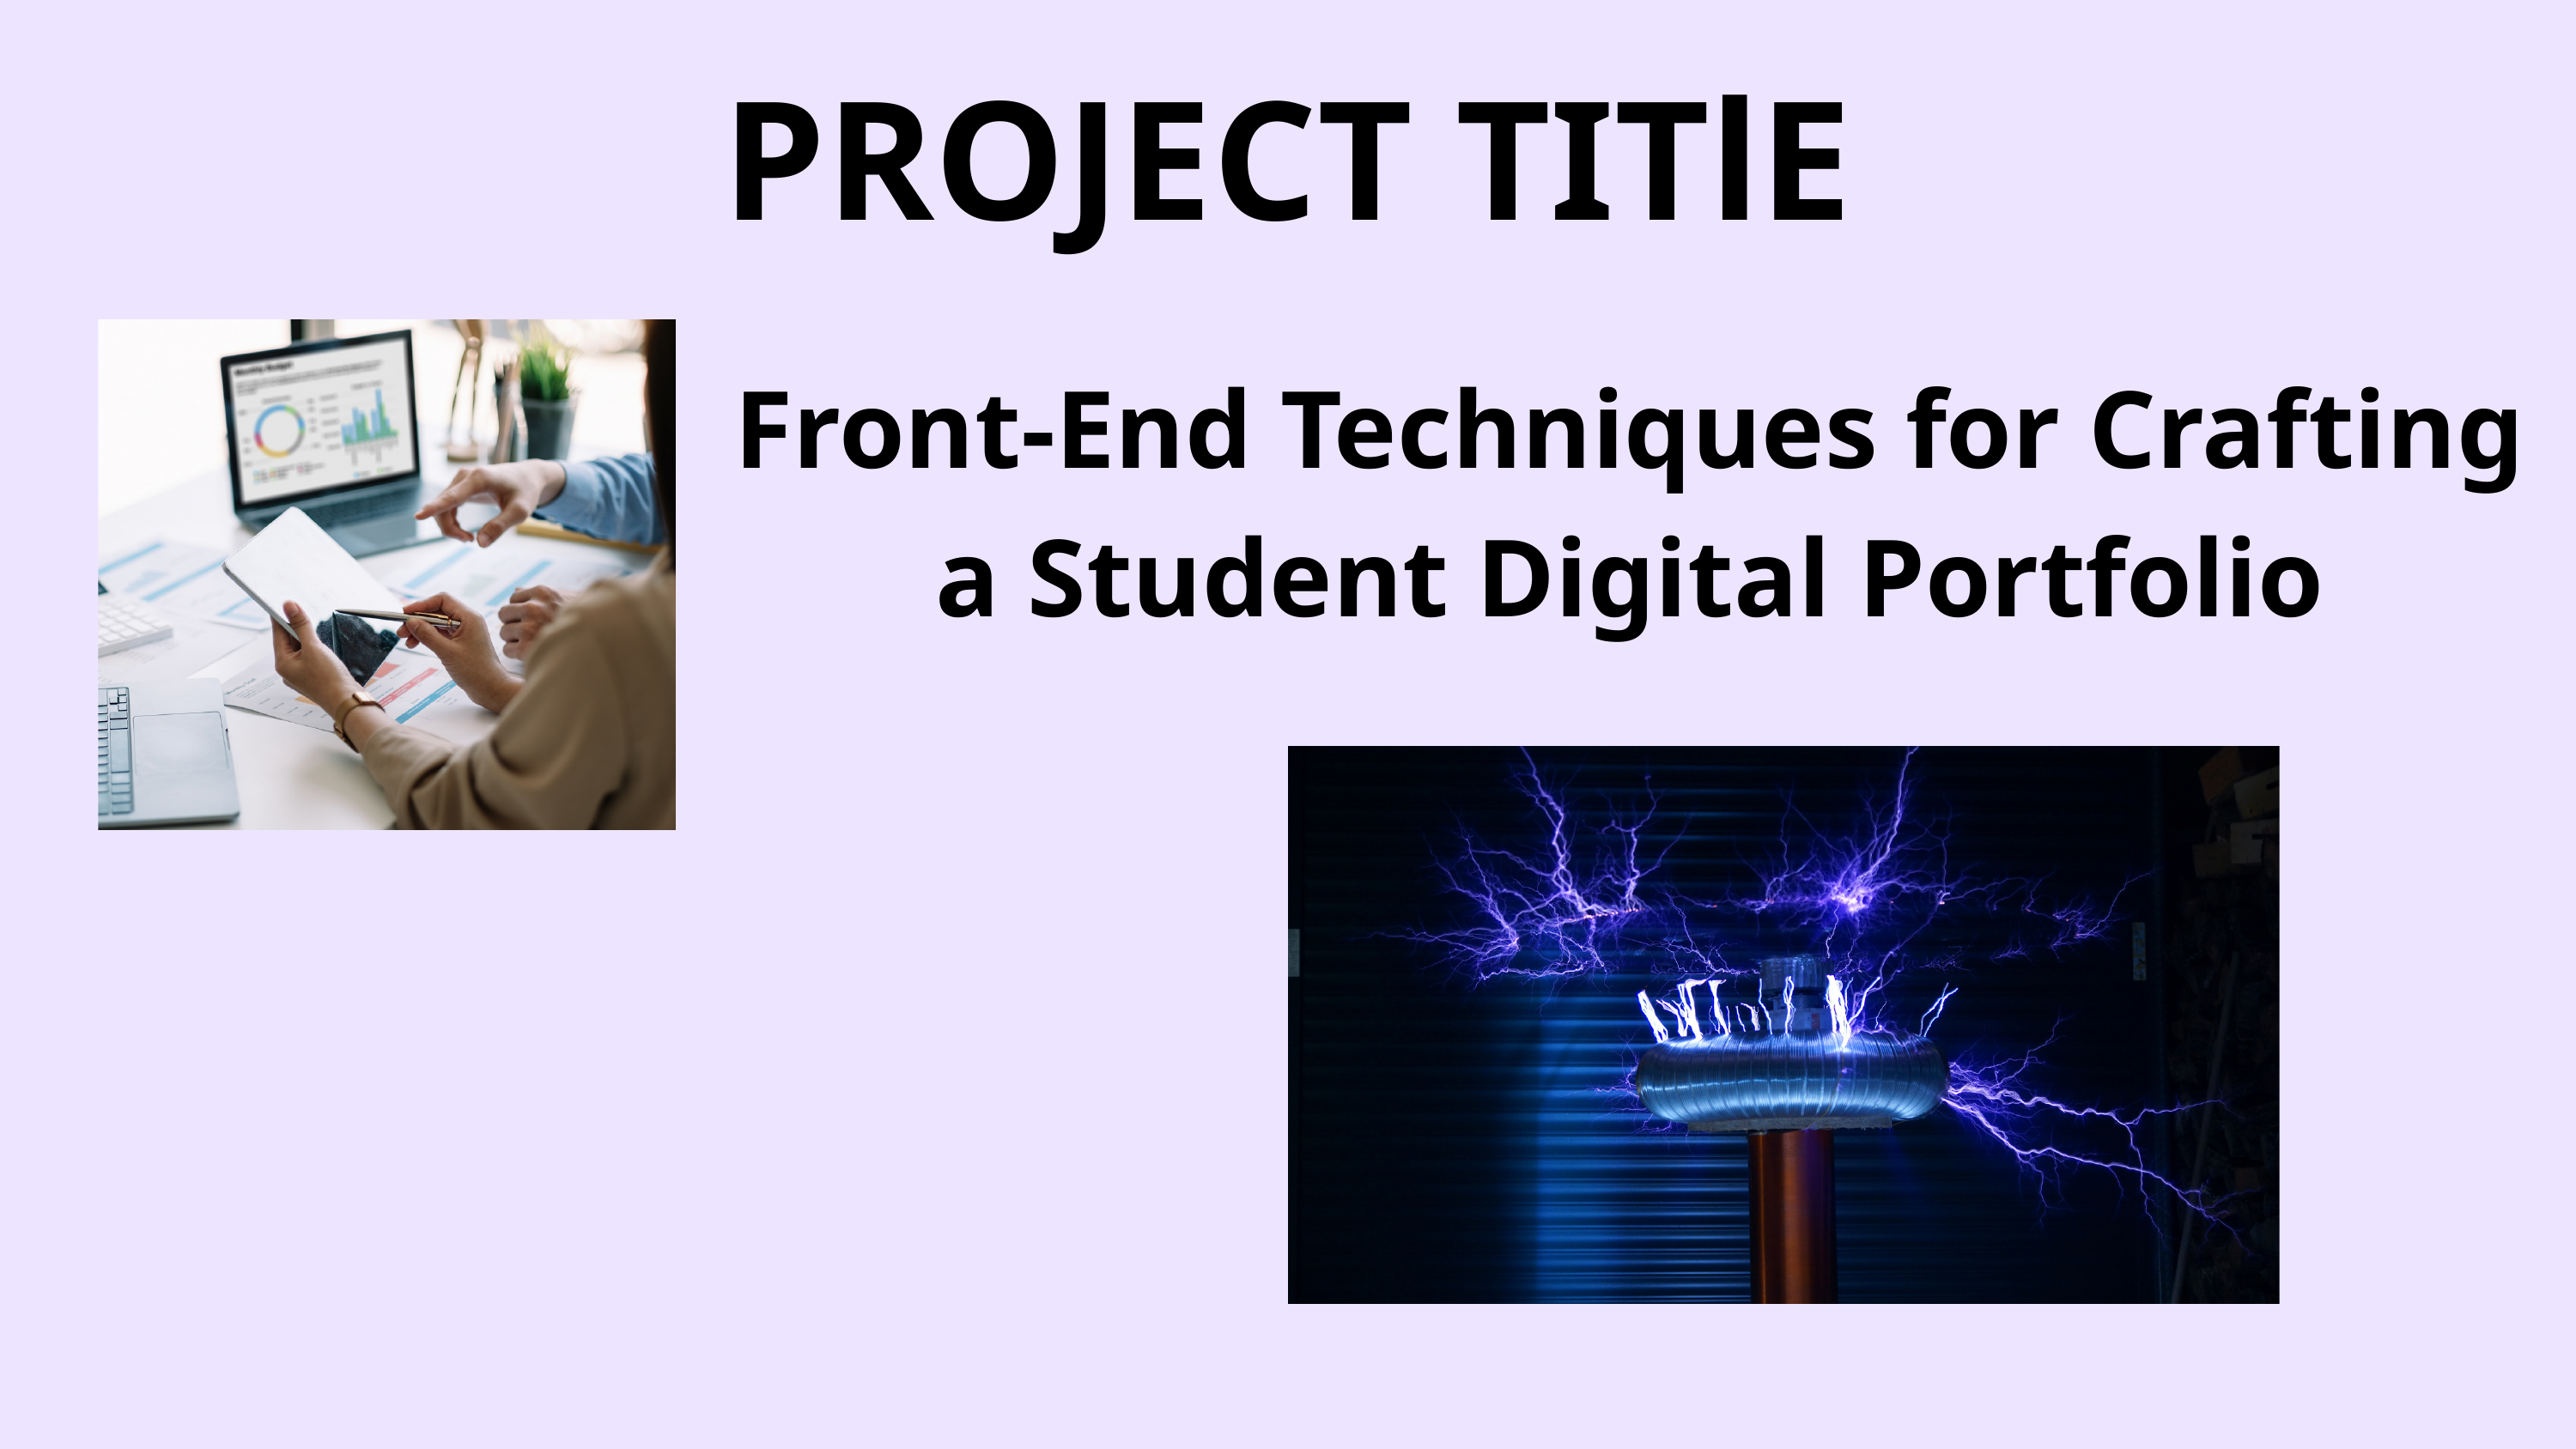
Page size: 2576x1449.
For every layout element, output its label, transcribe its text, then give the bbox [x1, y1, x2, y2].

text_box Front-End Techniques for Crafting a Student Digital Portfolio [98, 340, 2576, 639]
text_box [98, 639, 676, 830]
text_box PROJECT TITlE [408, 22, 2168, 253]
text_box [1288, 746, 2280, 1304]
text_box [98, 319, 676, 340]
